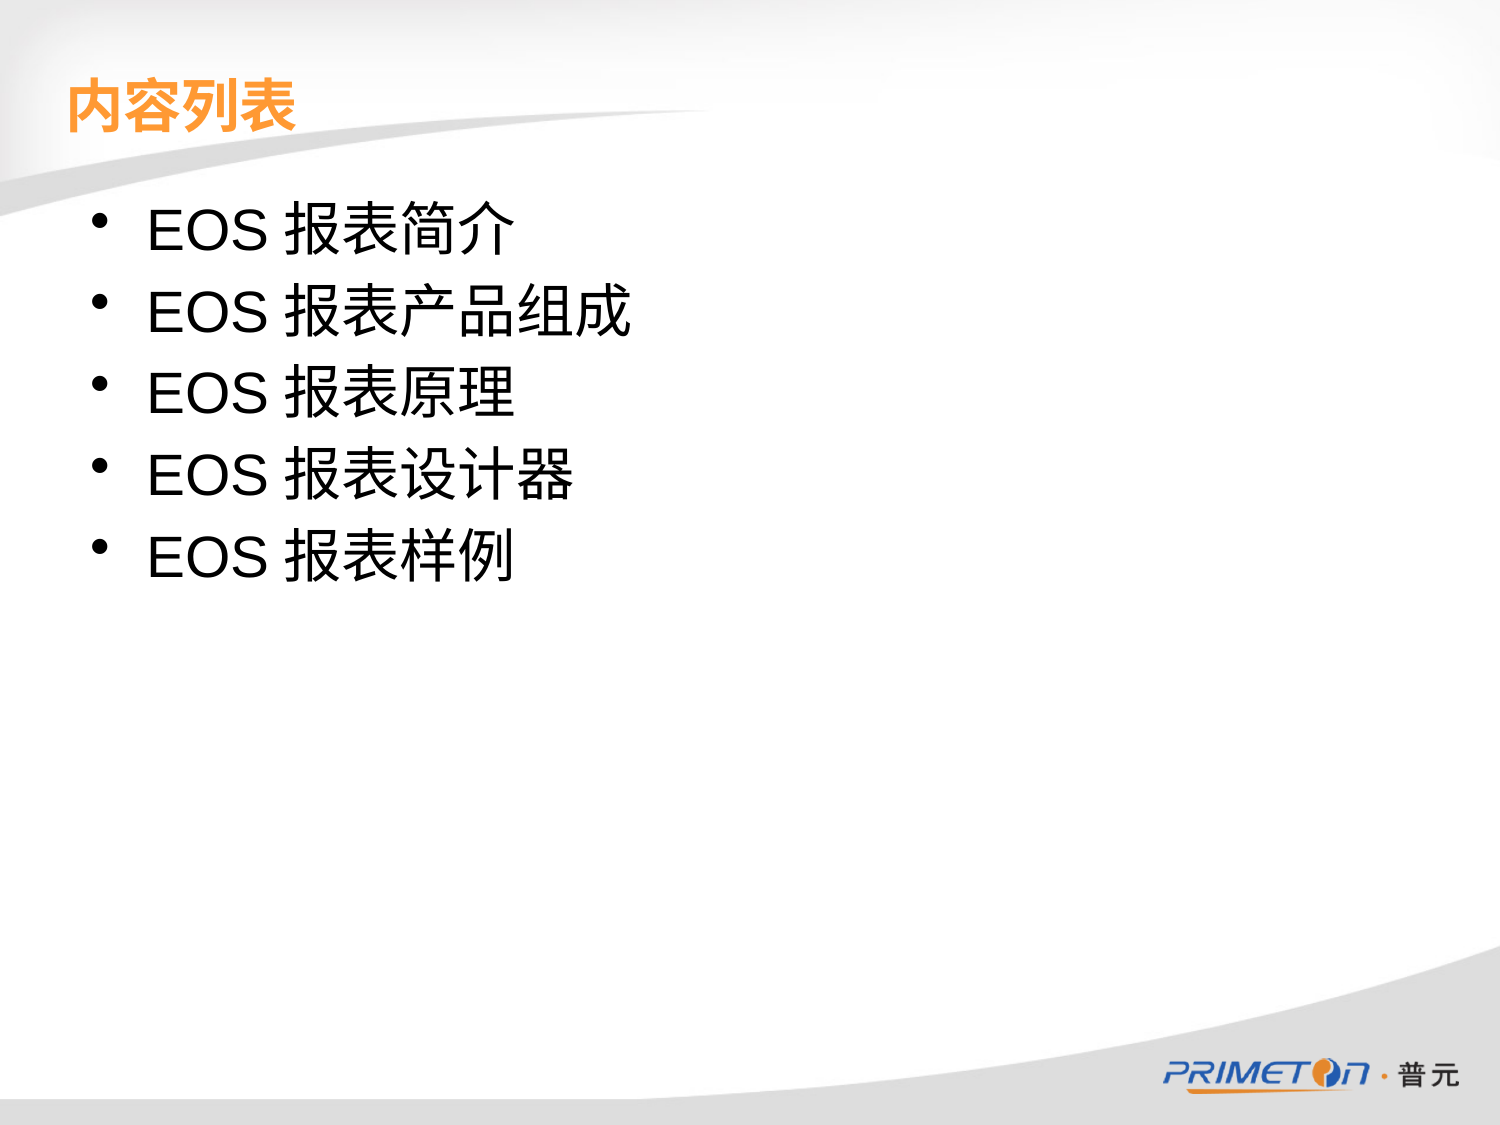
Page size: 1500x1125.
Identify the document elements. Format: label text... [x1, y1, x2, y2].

picture [0, 0, 1500, 1125]
list EOS报表简介 EOS报表产品组成 EOS报表原理 EOS报表设计器 EOS报表样例 [74, 184, 1426, 1010]
title 内容列表 [49, 57, 1463, 151]
